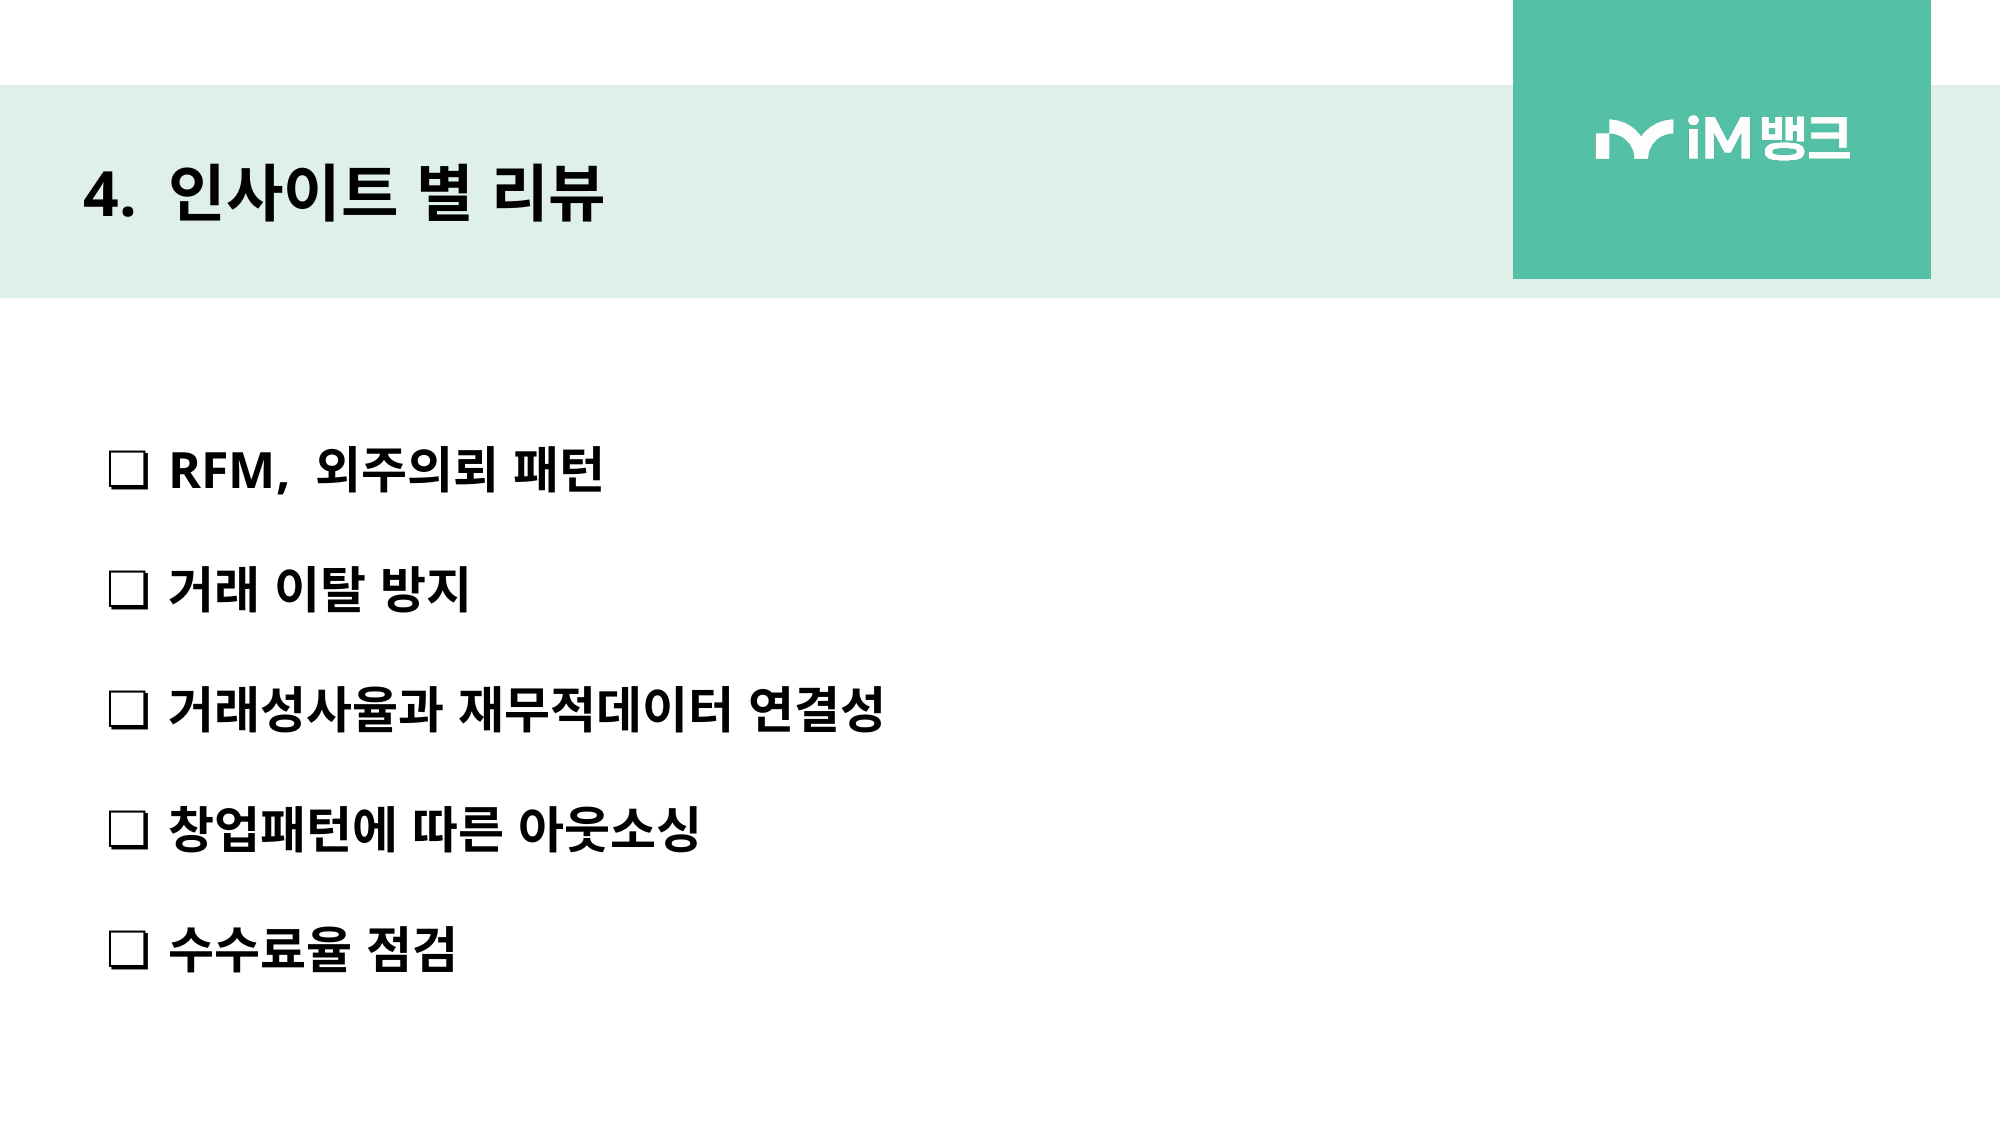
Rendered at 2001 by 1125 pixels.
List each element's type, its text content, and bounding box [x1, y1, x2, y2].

text_box [1515, 0, 1930, 278]
text_box 4. 인사이트 별 리뷰 [69, 138, 1498, 244]
text_box [0, 87, 2000, 297]
text_box RFM, 외주의뢰 패턴 거래 이탈 방지 거래성사율과 재무적데이터 연결성 창업패턴에 따른 아웃소싱 수수료율 점검 [78, 363, 1922, 994]
picture [1577, 99, 1867, 175]
